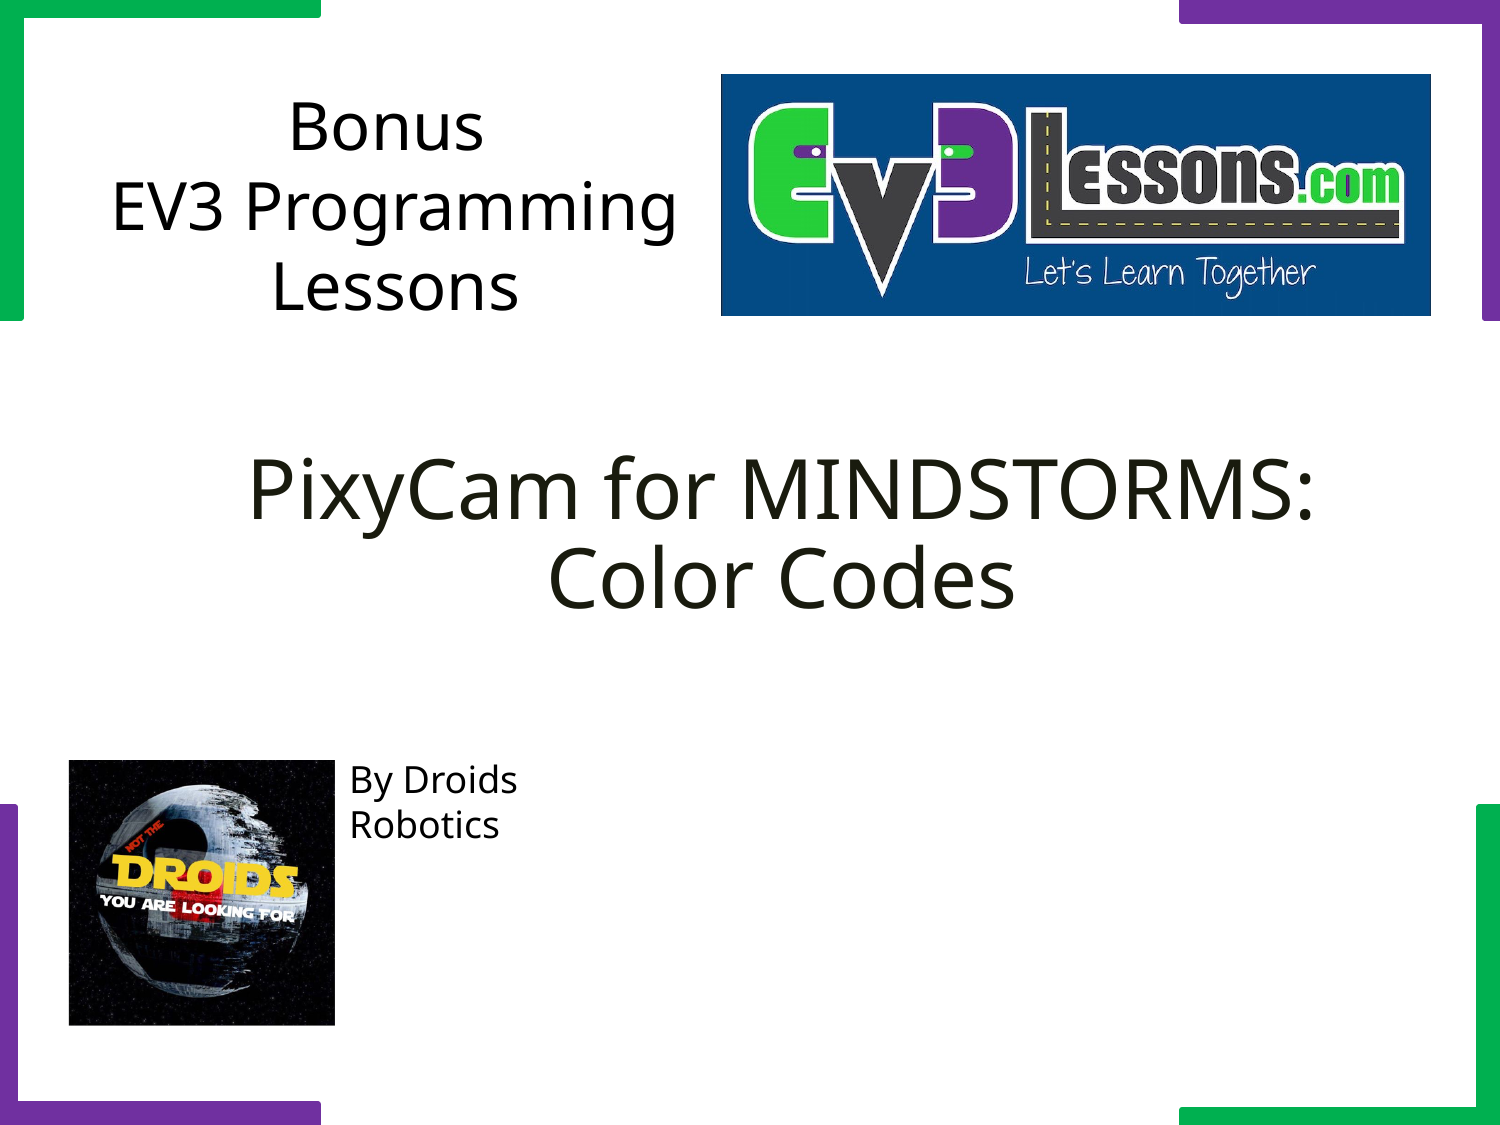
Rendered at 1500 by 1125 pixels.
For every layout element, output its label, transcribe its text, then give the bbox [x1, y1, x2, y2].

picture [68, 760, 335, 1026]
title PixyCam for MINDSTORMS: Color Codes [191, 440, 1373, 685]
picture [721, 74, 1431, 316]
